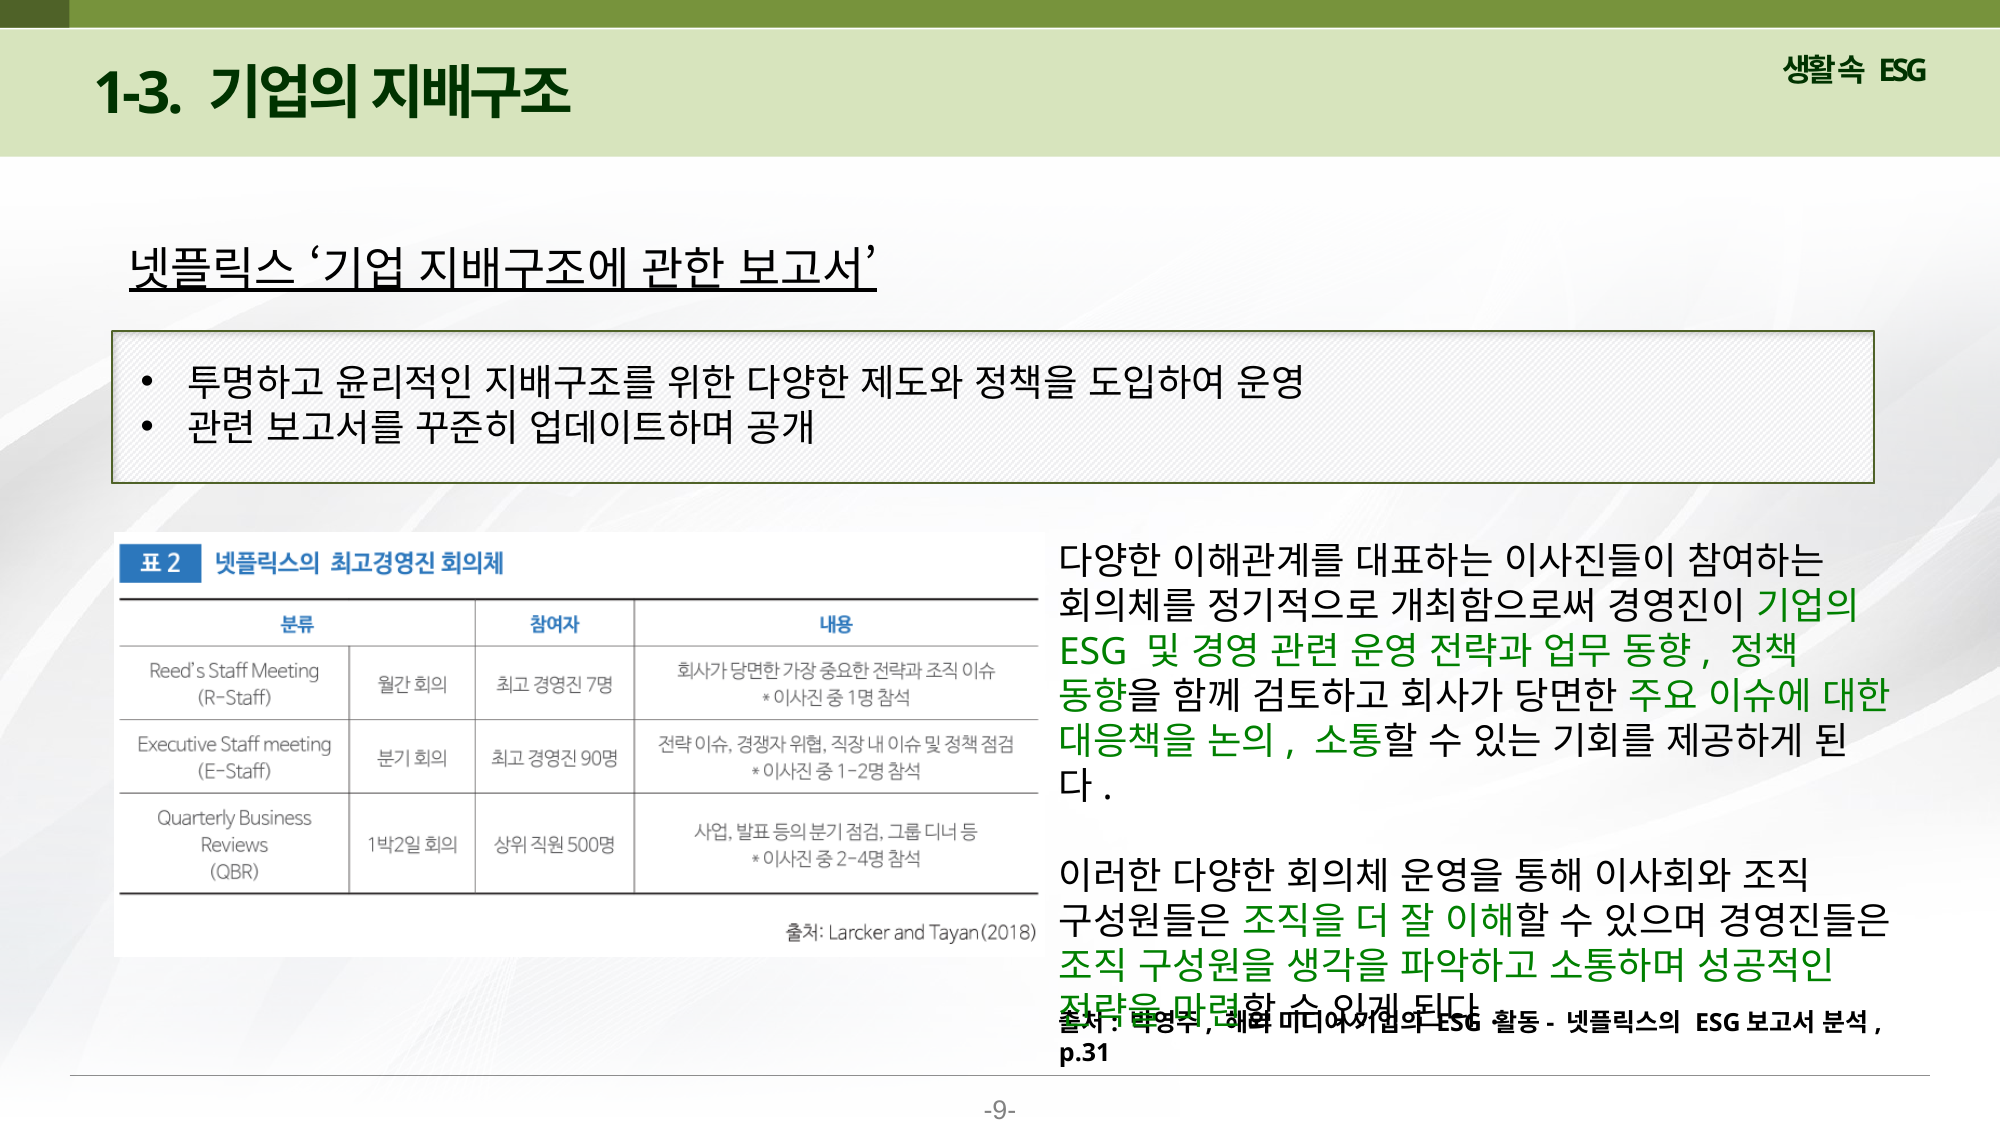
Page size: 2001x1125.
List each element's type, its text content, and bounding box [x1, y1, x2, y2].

text_box 다양한 이해관계를 대표하는 이사진들이 참여하는 회의체를 정기적으로 개최함으로써 경영진이 기업의 ESG 및 경영 관련 운영 전략과 업무 동향, 정책 동향을 함께 검토하고 회사가 당면한 주요 이슈에 대한 대응책을 논의, 소통할 수 있는 기회를 제공하게 된다. 이러한 다양한 회의체 운영을 통해 이사회와 조직 구성원들은 조직을 더 잘 이해할 수 있으며 경영진들은 조직 구성원을 생각을 파악하고 소통하며 성공적인 전략을 마련할 수 있게 된다. [1044, 529, 1911, 1040]
text_box 넷플릭스 ‘기업 지배구조에 관한 보고서’ [114, 231, 1225, 302]
picture [0, 129, 2000, 1125]
text_box 1-3. 기업의 지배구조 [78, 48, 1367, 133]
text_box 출처: 박영주, 해외 미디어 기업의 ESG 활동- 넷플릭스의 ESG보고서 분석, p.31 [1044, 1040, 1901, 1075]
